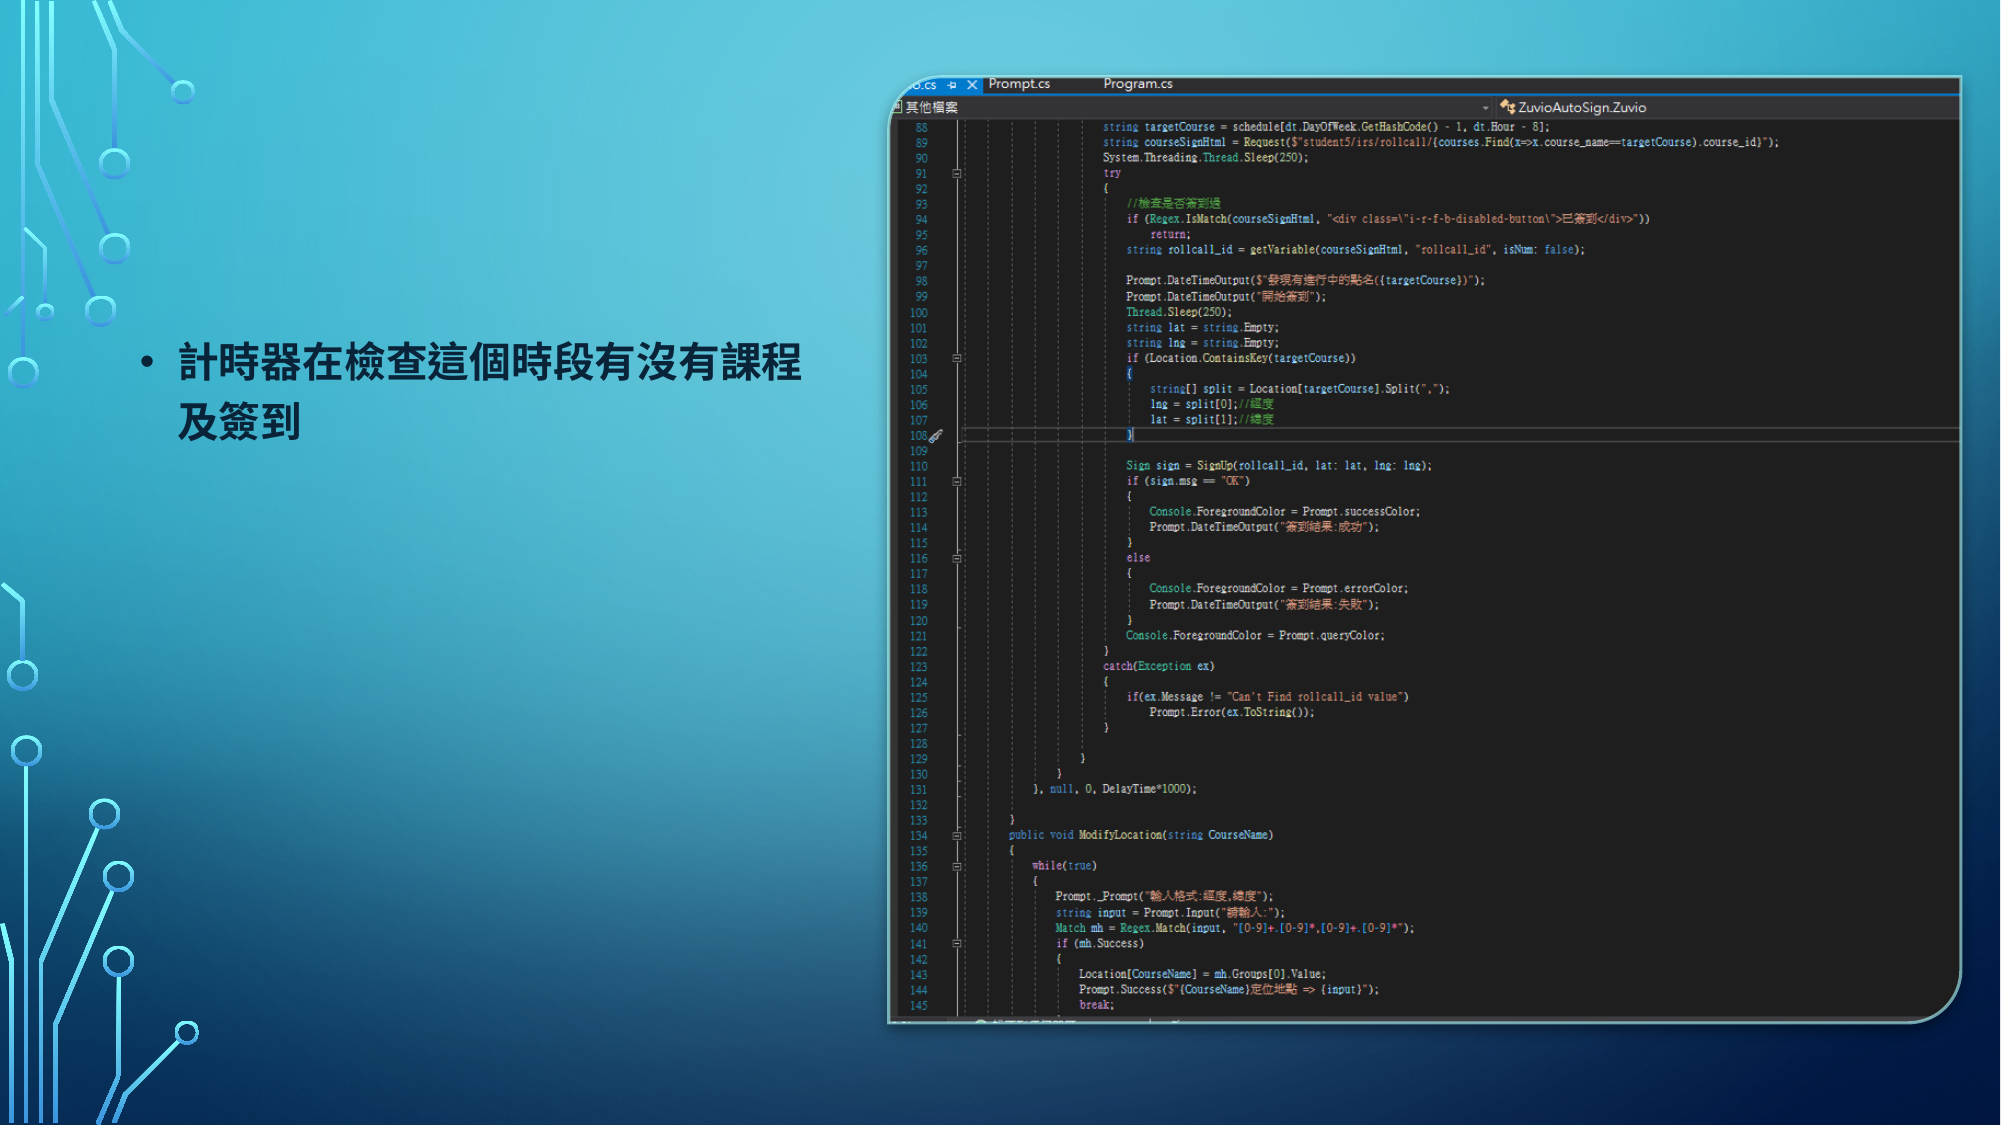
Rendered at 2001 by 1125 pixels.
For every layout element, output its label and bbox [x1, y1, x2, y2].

text_box [0, 0, 201, 1125]
picture [201, 0, 2001, 1125]
